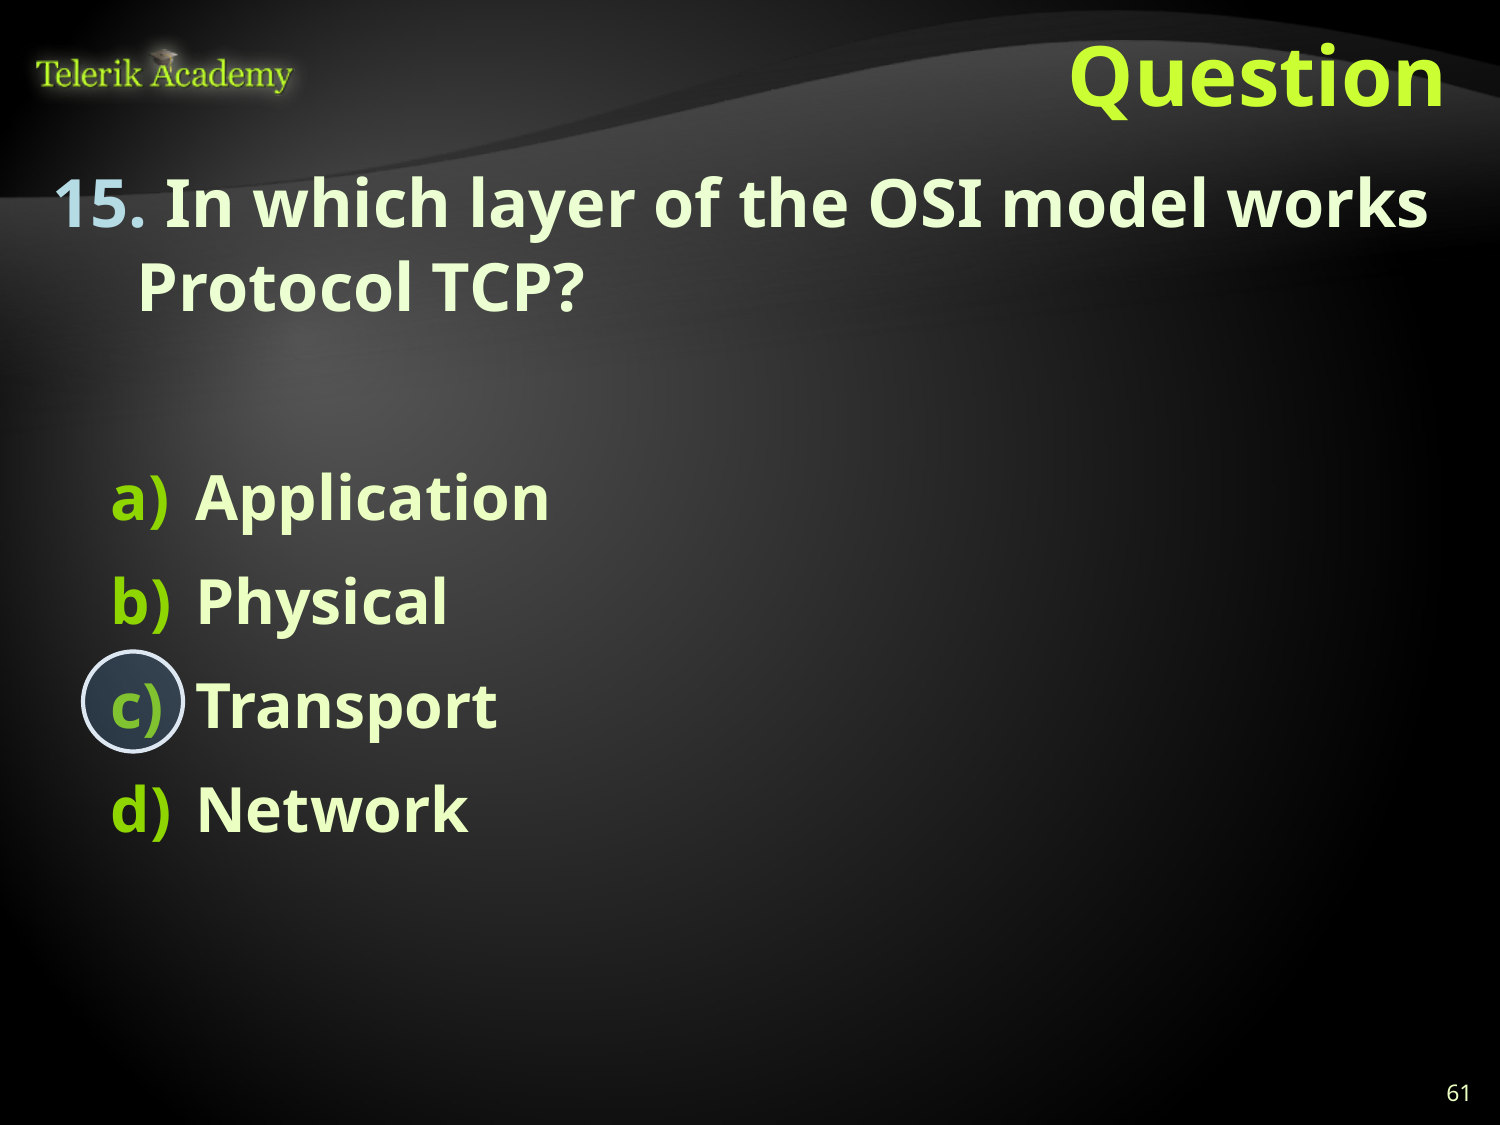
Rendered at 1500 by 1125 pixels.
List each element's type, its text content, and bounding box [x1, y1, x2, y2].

title Question [300, 12, 1463, 149]
list In which layer of the OSI model works Protocol TCP? Application Physical Transport Network [37, 149, 1463, 1075]
picture [0, 0, 1500, 1125]
slide_number 61 [1412, 1074, 1488, 1113]
text_box [80, 649, 186, 754]
